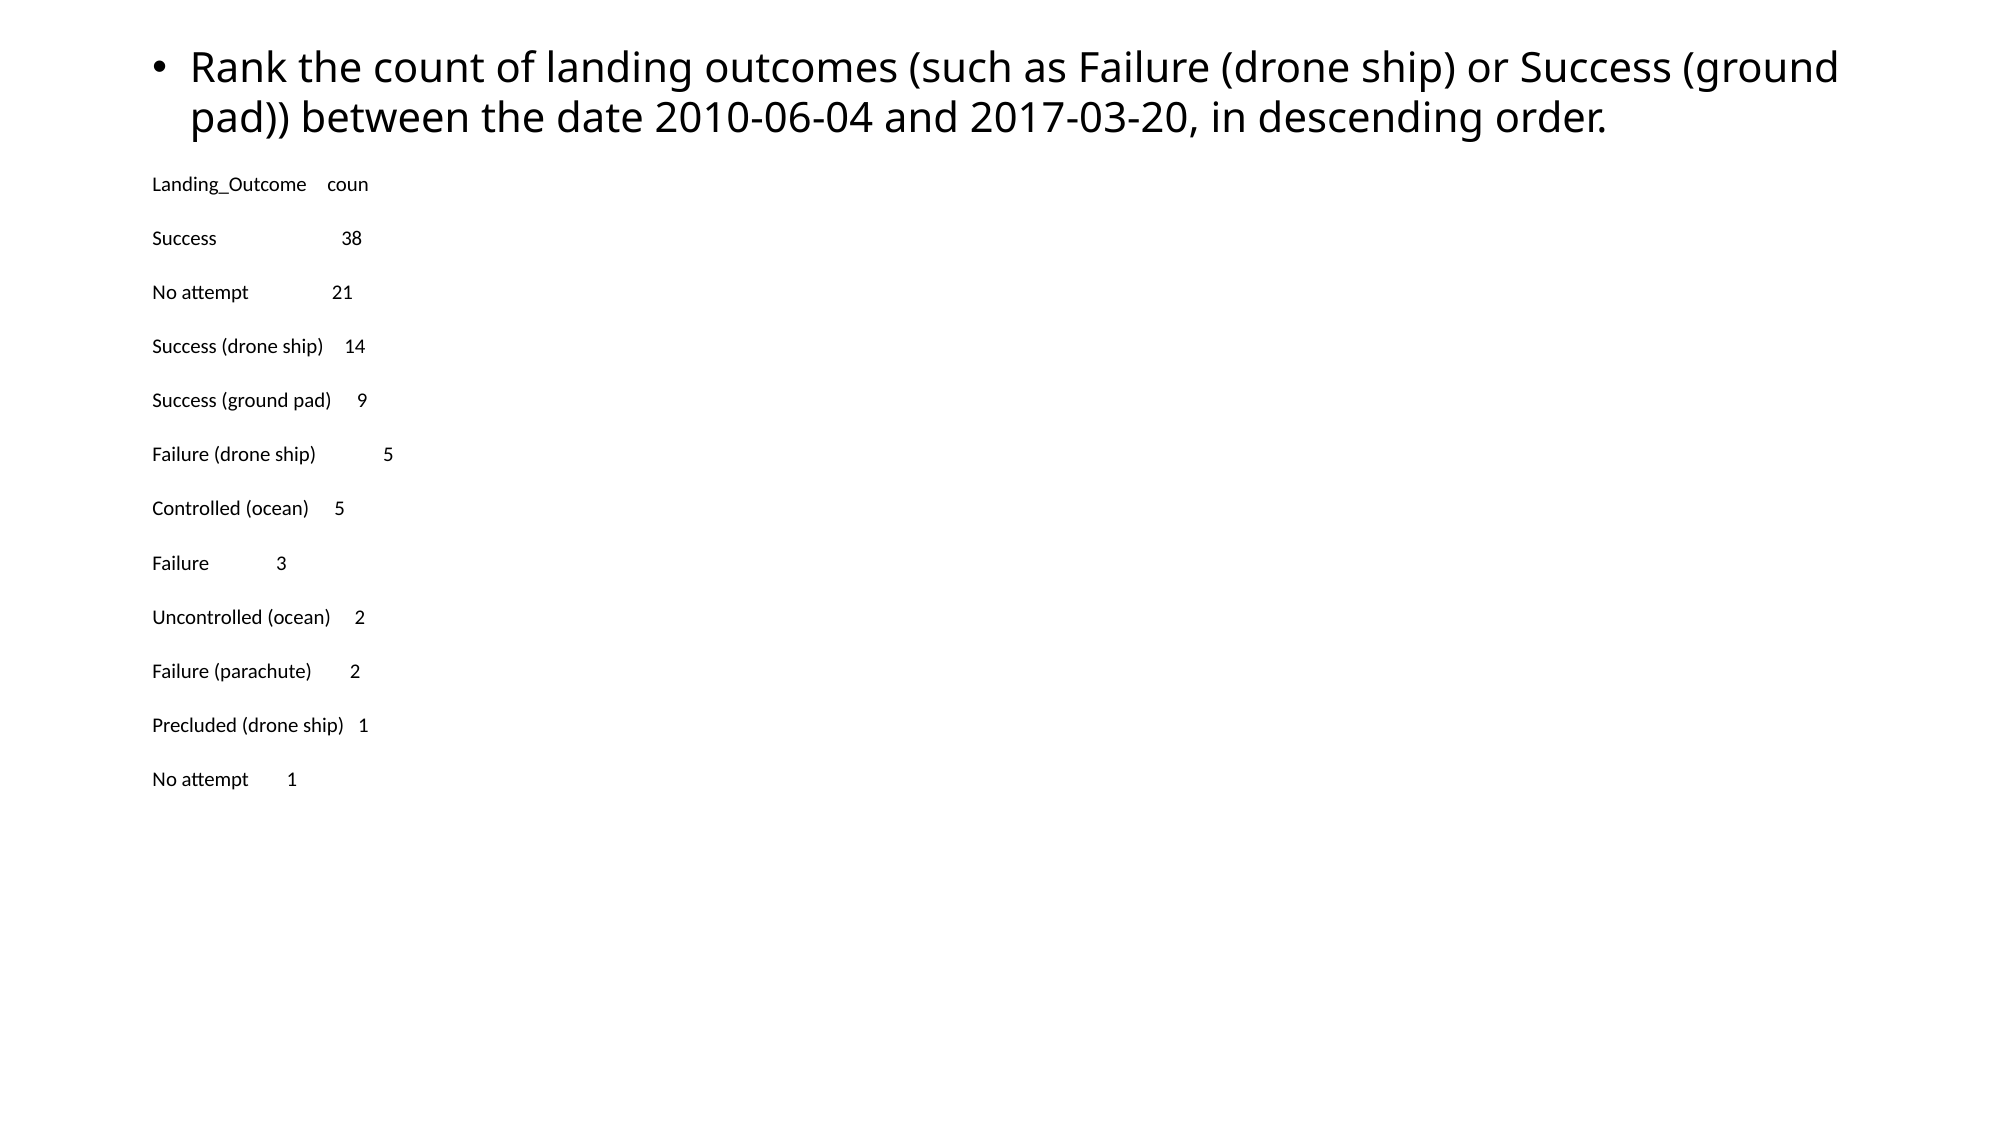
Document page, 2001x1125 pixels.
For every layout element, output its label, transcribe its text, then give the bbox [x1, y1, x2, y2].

list Rank the count of landing outcomes (such as Failure (drone ship) or Success (ground pad)) between the date 2010-06-04 and 2017-03-20, in descending order. Landing_Outcome coun Success 38 No attempt 21 Success (drone ship) 14 Success (ground pad) 9 Failure (drone ship) 5 Controlled (ocean) 5 Failure 3 Uncontrolled (ocean) 2 Failure (parachute) 2 Precluded (drone ship) 1 No attempt 1 [137, 33, 1863, 1054]
